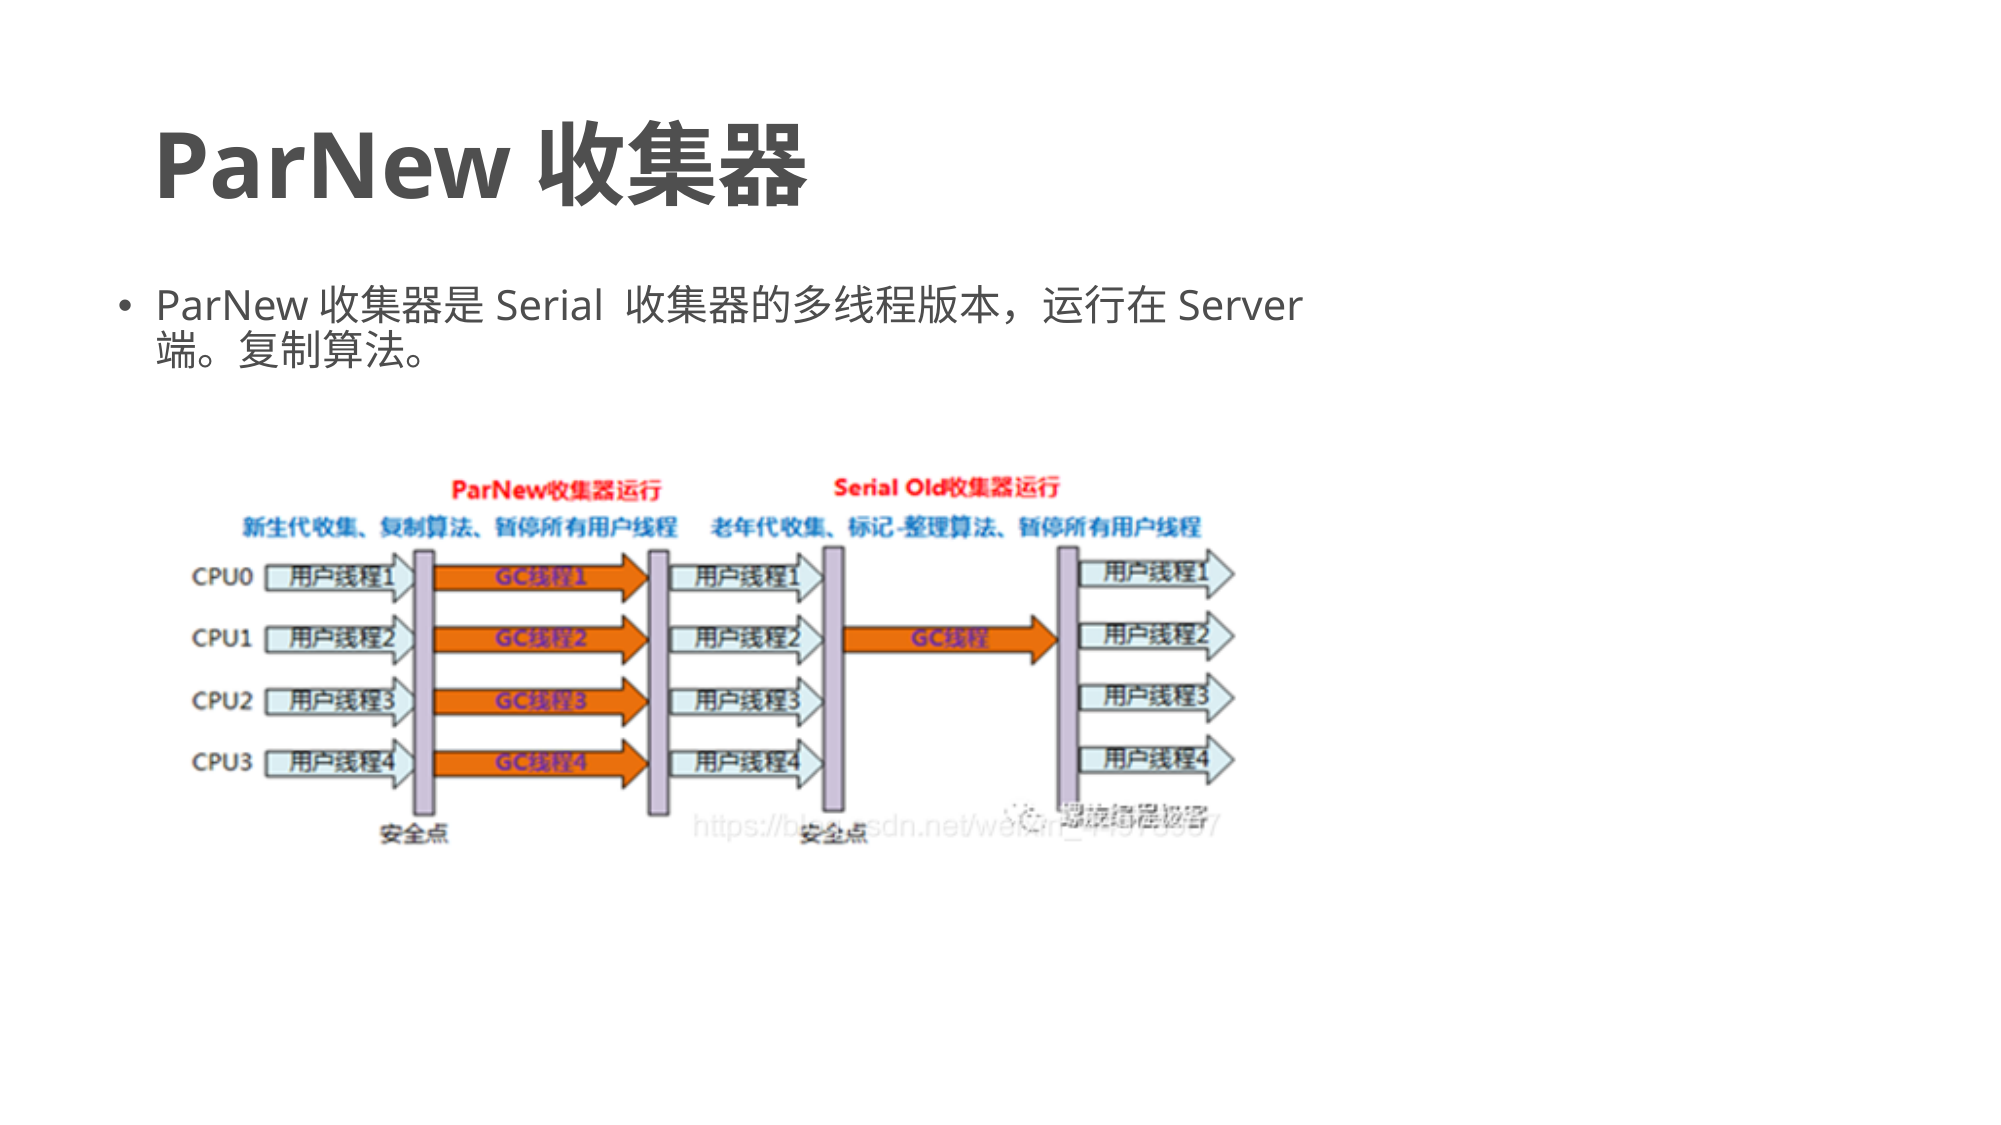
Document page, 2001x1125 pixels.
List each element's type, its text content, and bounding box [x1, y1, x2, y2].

picture [177, 466, 1240, 860]
list ParNew收集器是Serial 收集器的多线程版本，运行在Server端。复制算法。 [102, 277, 1325, 956]
title ParNew收集器 [137, 59, 1863, 278]
